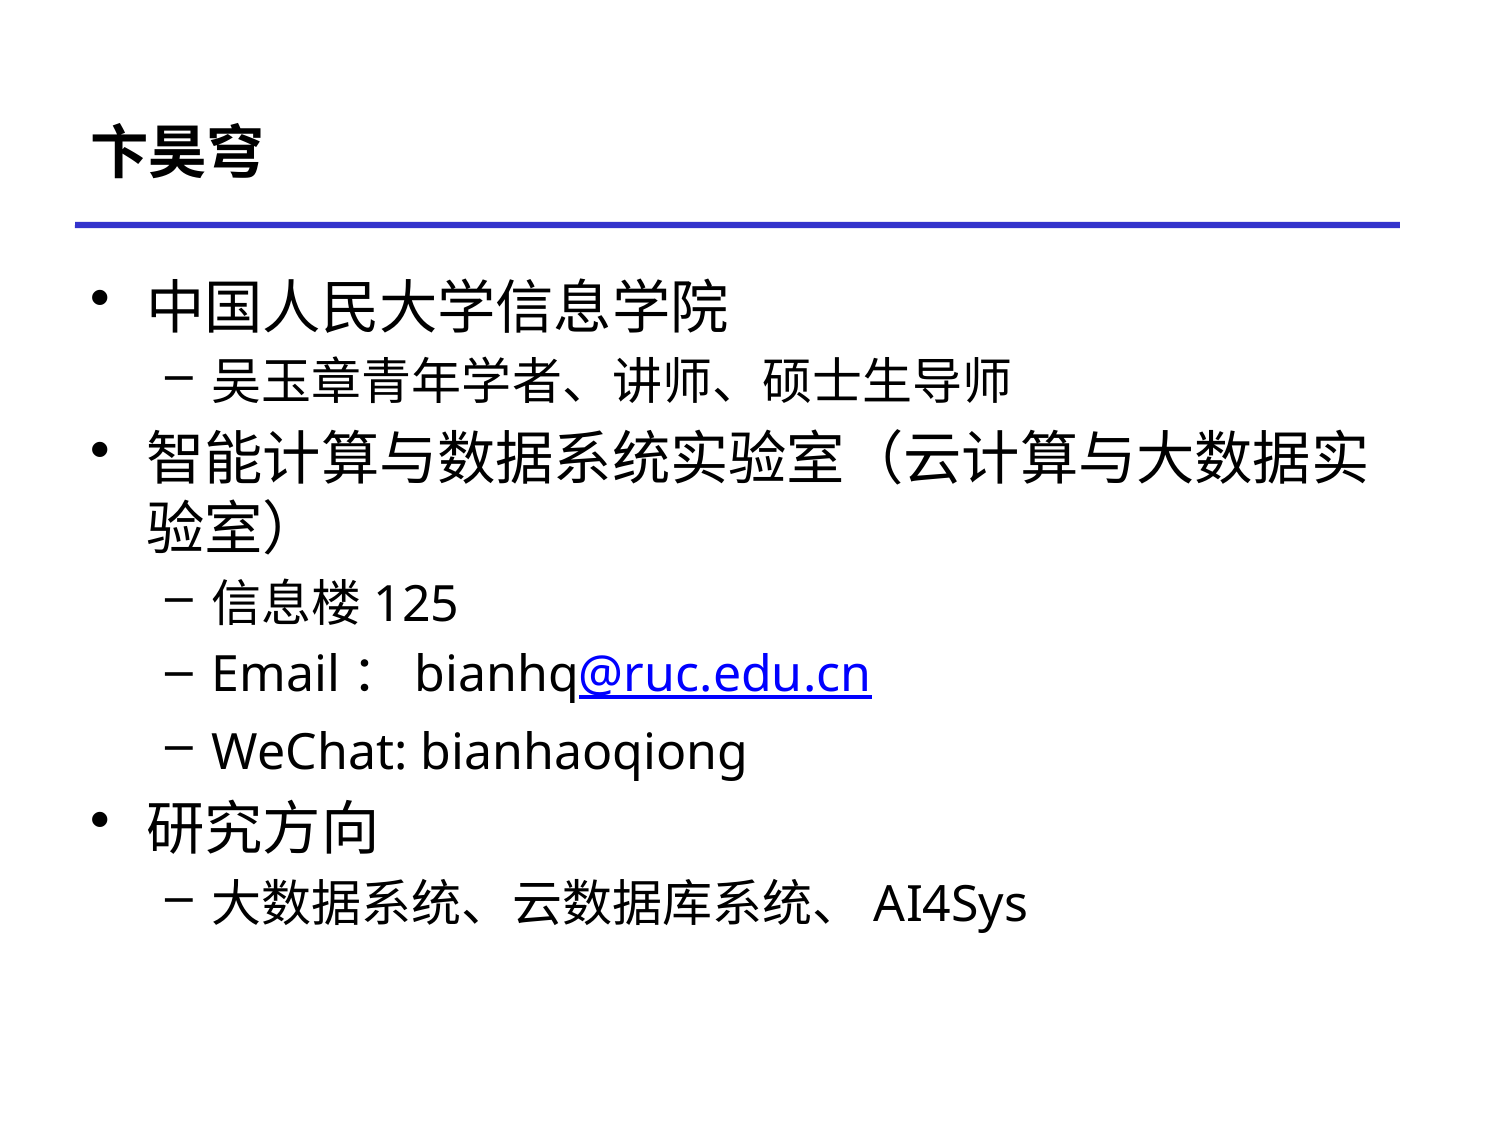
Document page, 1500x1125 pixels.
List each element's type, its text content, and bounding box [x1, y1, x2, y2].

list 中国人民大学信息学院 吴玉章青年学者、讲师、硕士生导师 智能计算与数据系统实验室（云计算与大数据实验室） 信息楼125 Email：bianhq@ruc.edu.cn WeChat: bianhaoqiong 研究方向 大数据系统、云数据库系统、AI4Sys [75, 262, 1438, 988]
title 卞昊穹 [75, 75, 1400, 225]
